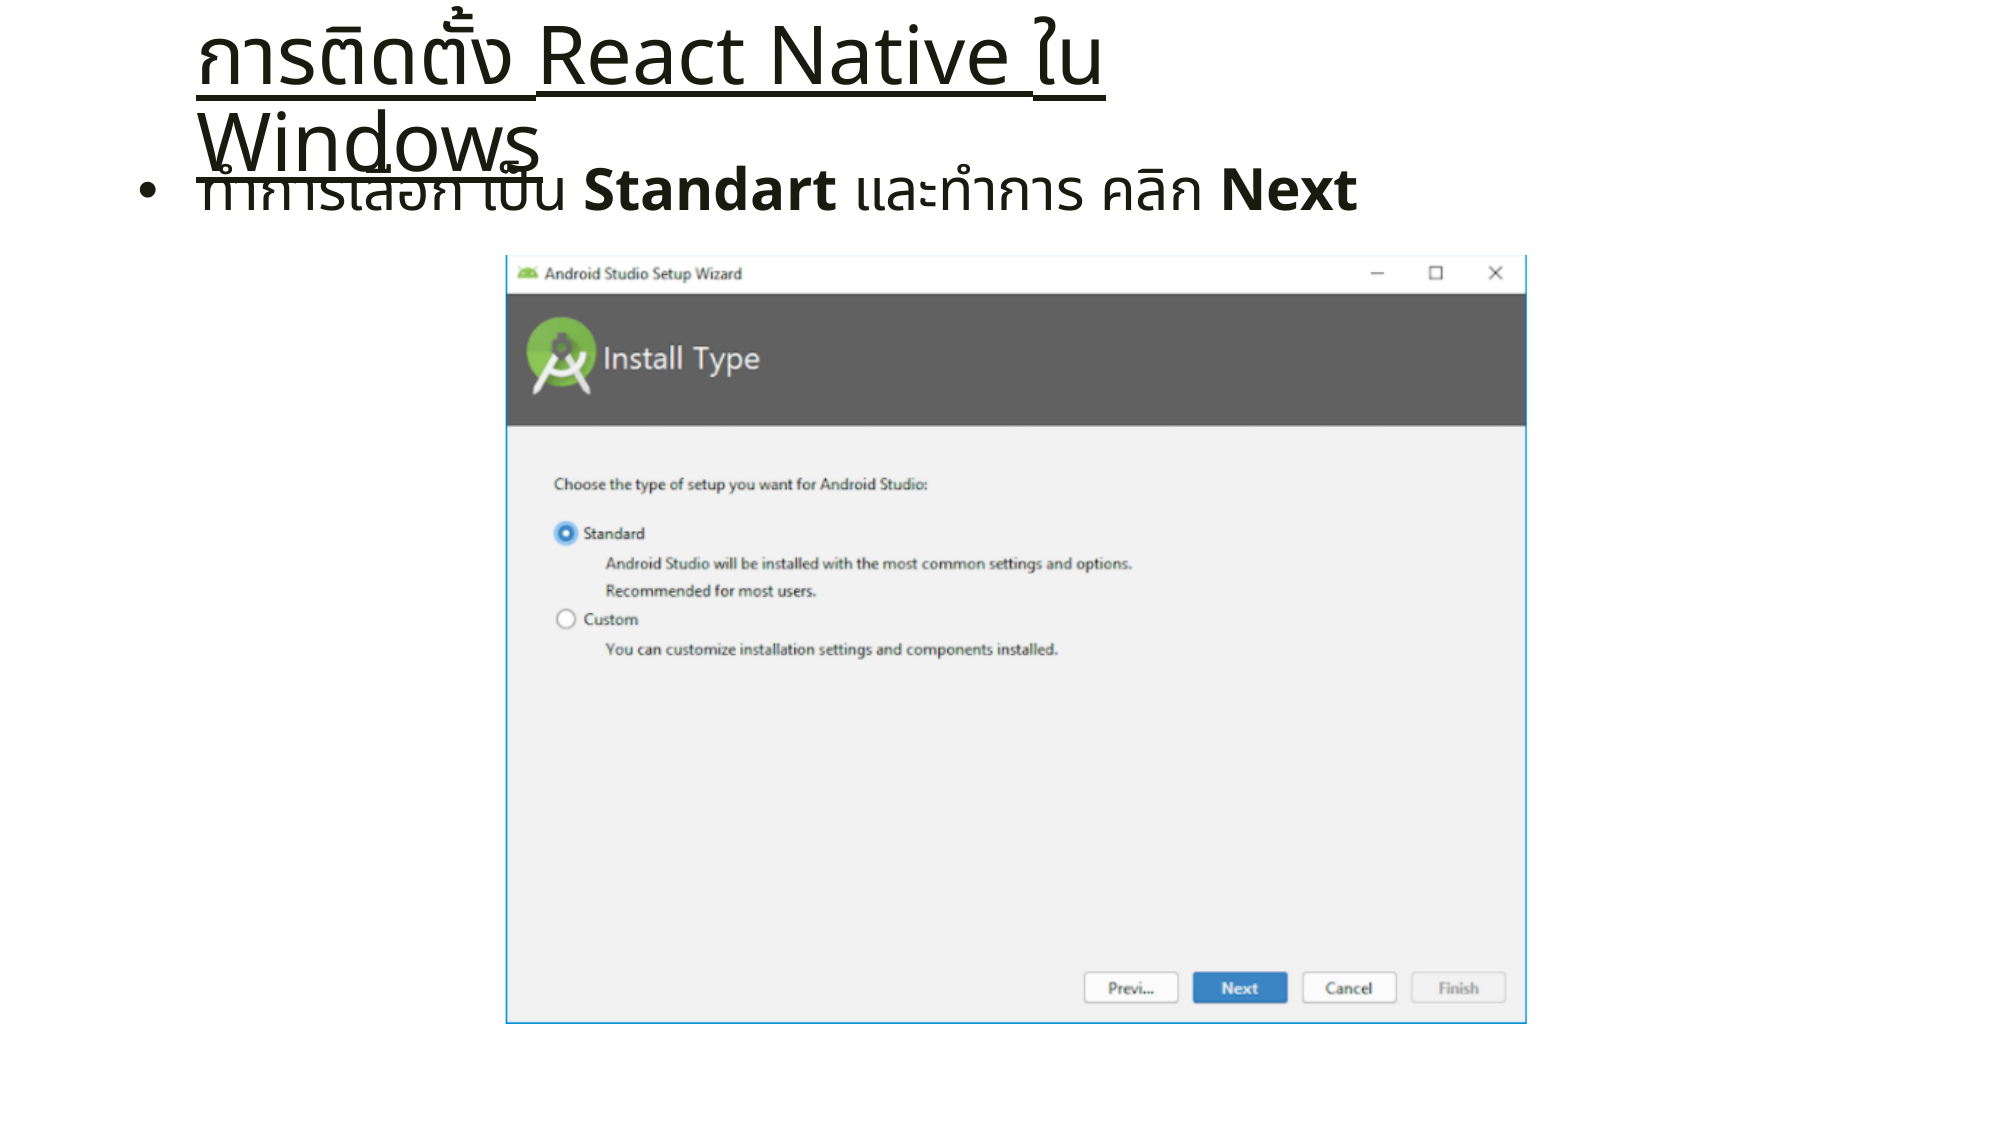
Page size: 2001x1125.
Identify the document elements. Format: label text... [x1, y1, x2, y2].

title การติดตั้ง React Native ใน Windows [188, 6, 1120, 112]
picture [503, 255, 1530, 1025]
list ทำการเลือก เป็น Standart และทำการ คลิก Next [129, 150, 1904, 1081]
